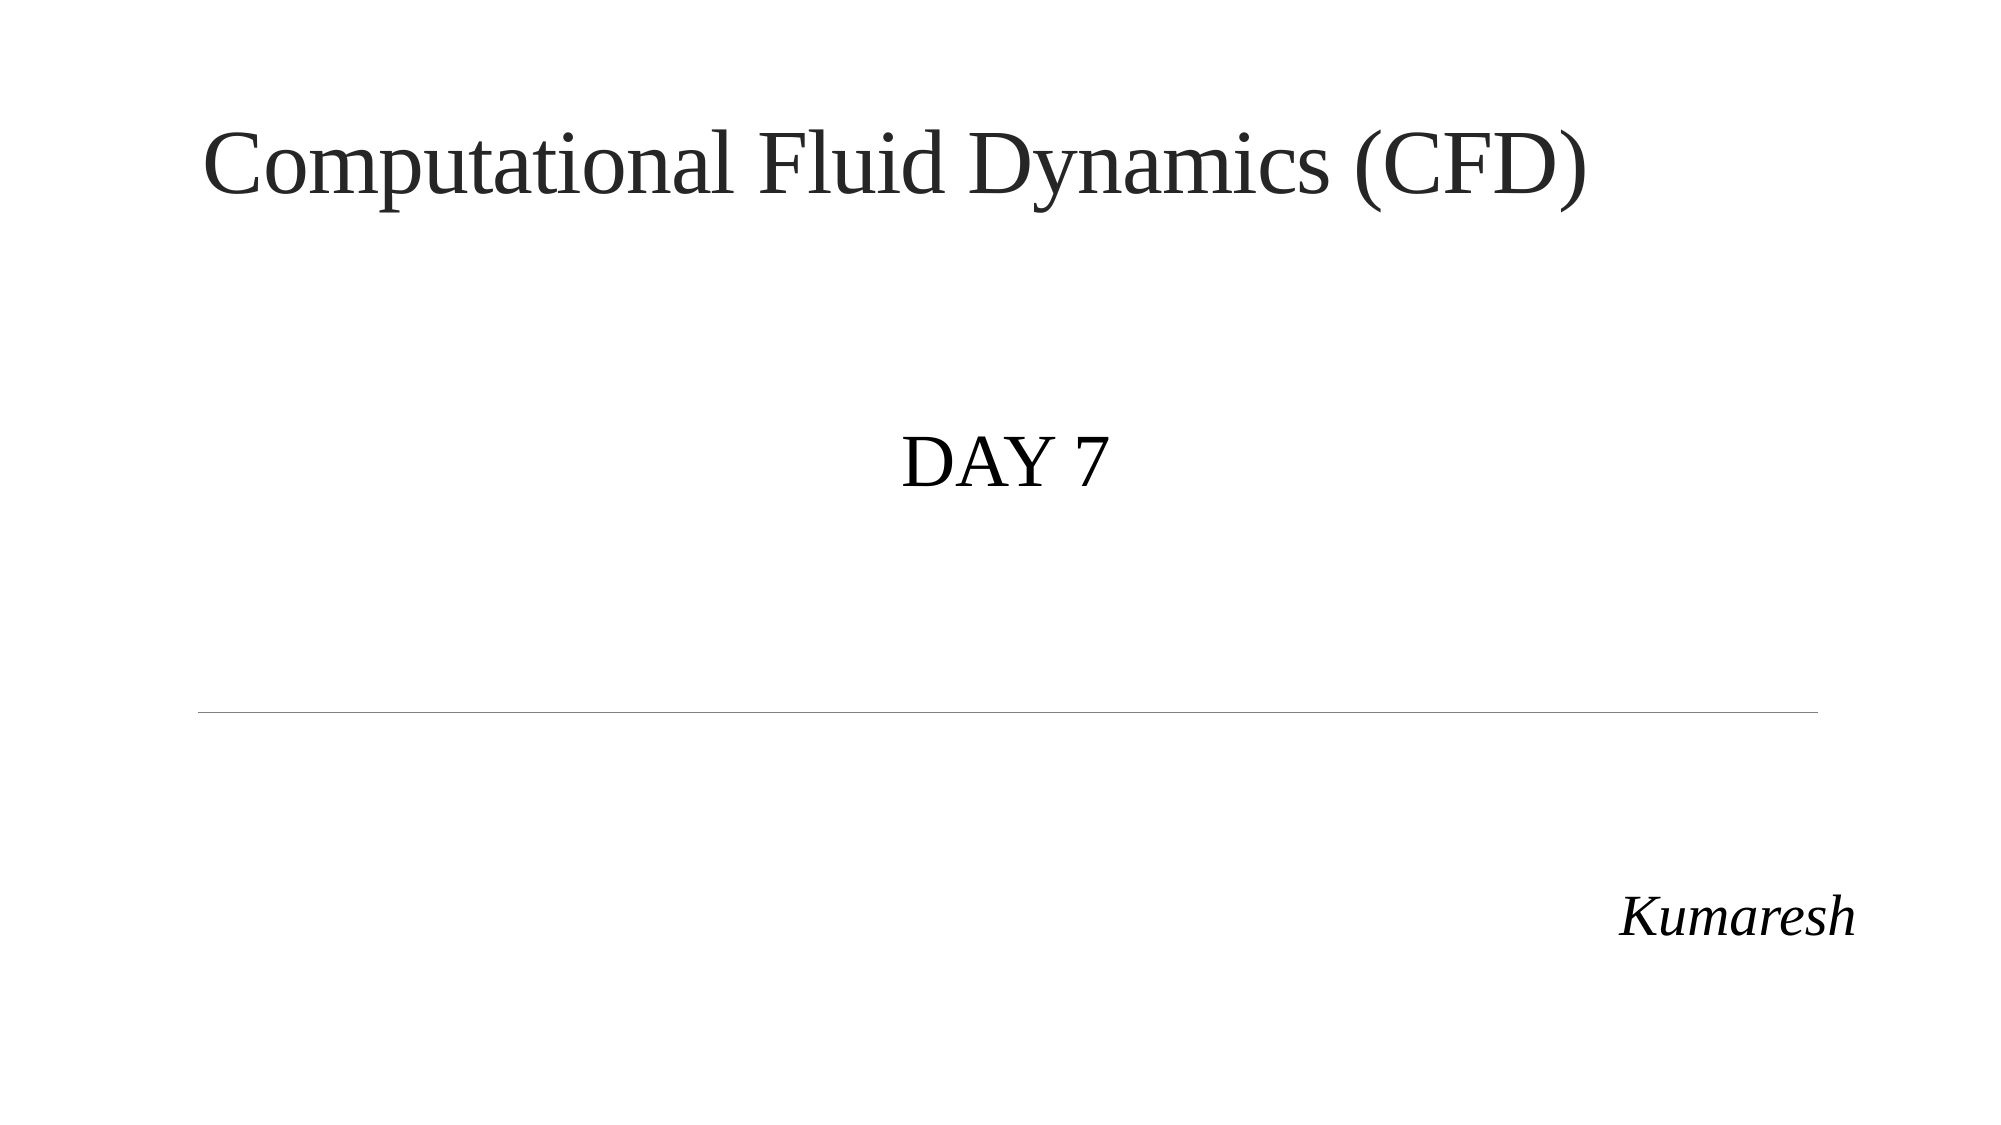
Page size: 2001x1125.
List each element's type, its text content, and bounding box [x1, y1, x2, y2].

text_box Kumaresh [1482, 877, 1872, 966]
title Computational Fluid Dynamics (CFD) [187, 89, 1634, 220]
text_box DAY 7 [129, 410, 1884, 511]
